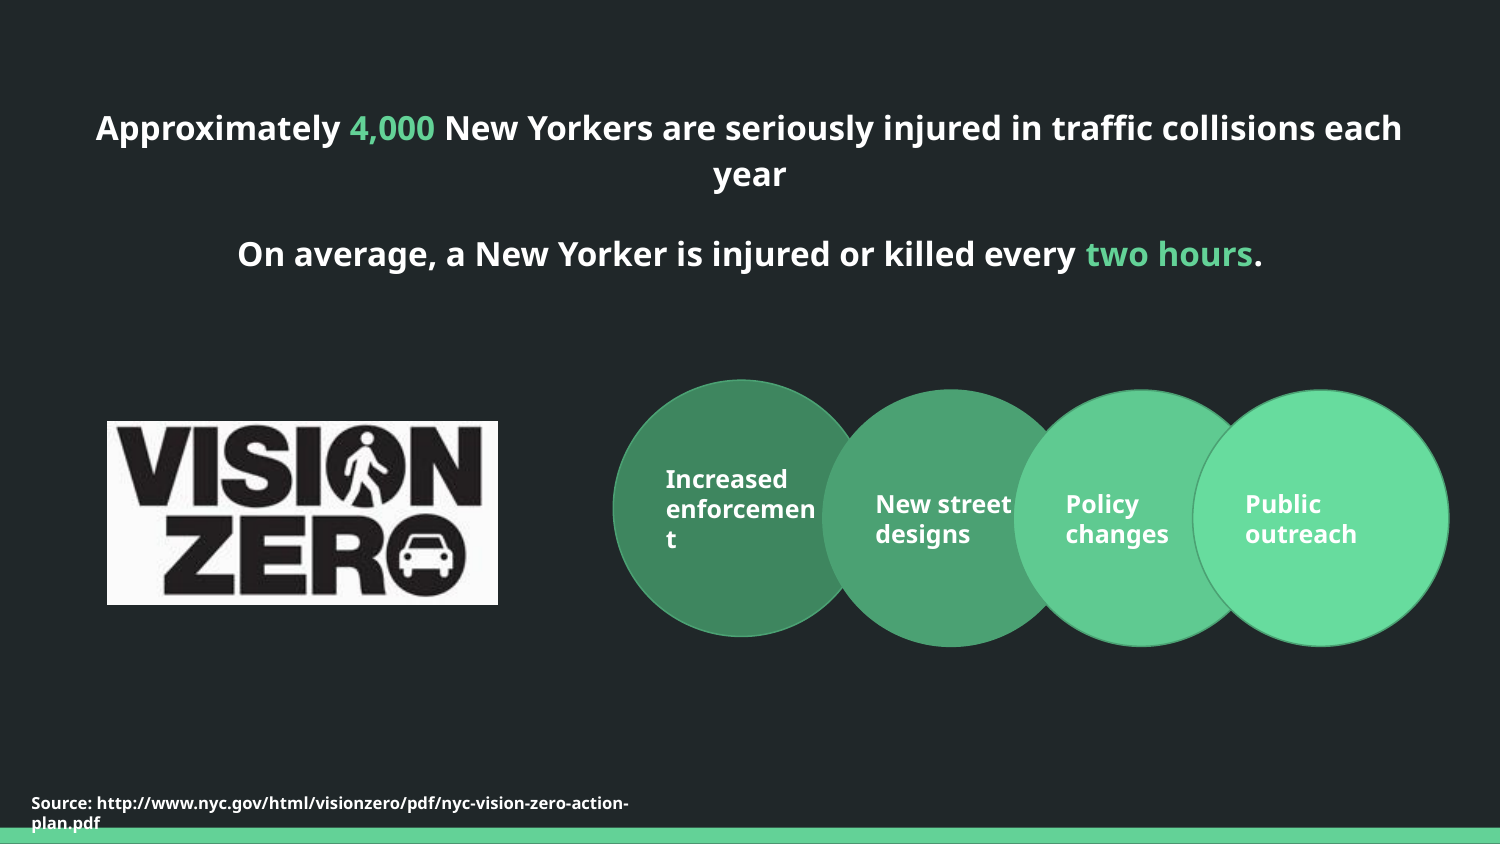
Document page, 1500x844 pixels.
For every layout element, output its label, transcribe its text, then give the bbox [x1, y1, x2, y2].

list On average, a New Yorker is injured or killed every two hours. [51, 212, 1449, 300]
list Source: http://www.nyc.gov/html/visionzero/pdf/nyc-vision-zero-action-plan.pdf [16, 777, 654, 826]
list Approximately 4,000 New Yorkers are seriously injured in traffic collisions each year [51, 86, 1449, 174]
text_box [613, 379, 1450, 647]
picture [107, 421, 499, 605]
